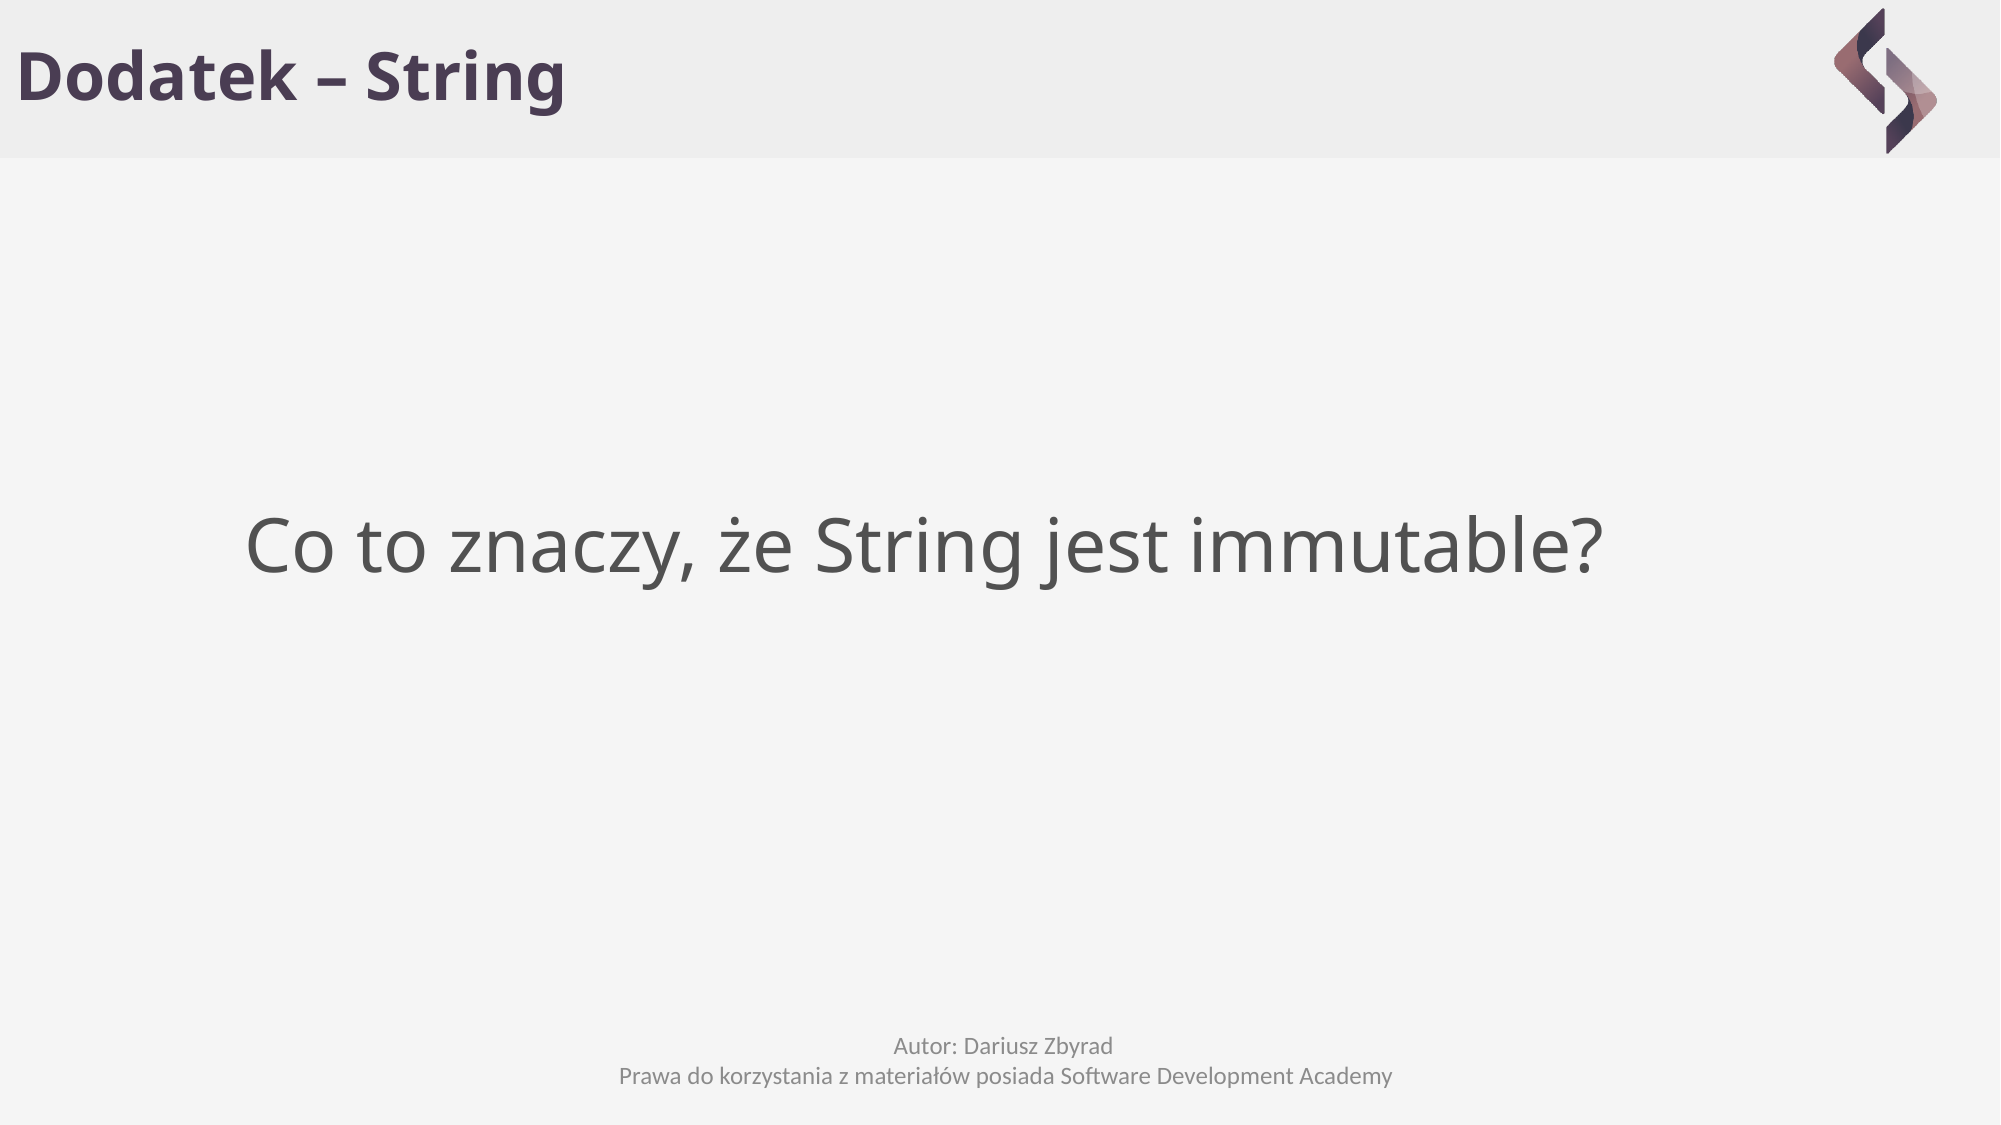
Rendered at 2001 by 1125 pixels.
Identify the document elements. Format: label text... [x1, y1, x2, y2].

footer Autor: Dariusz Zbyrad Prawa do korzystania z materiałów posiada Software Development Academy [577, 1029, 1437, 1090]
title Dodatek – String [0, 0, 1788, 158]
list Co to znaczy, że String jest immutable? [62, 499, 1788, 629]
picture [1787, 0, 2001, 166]
